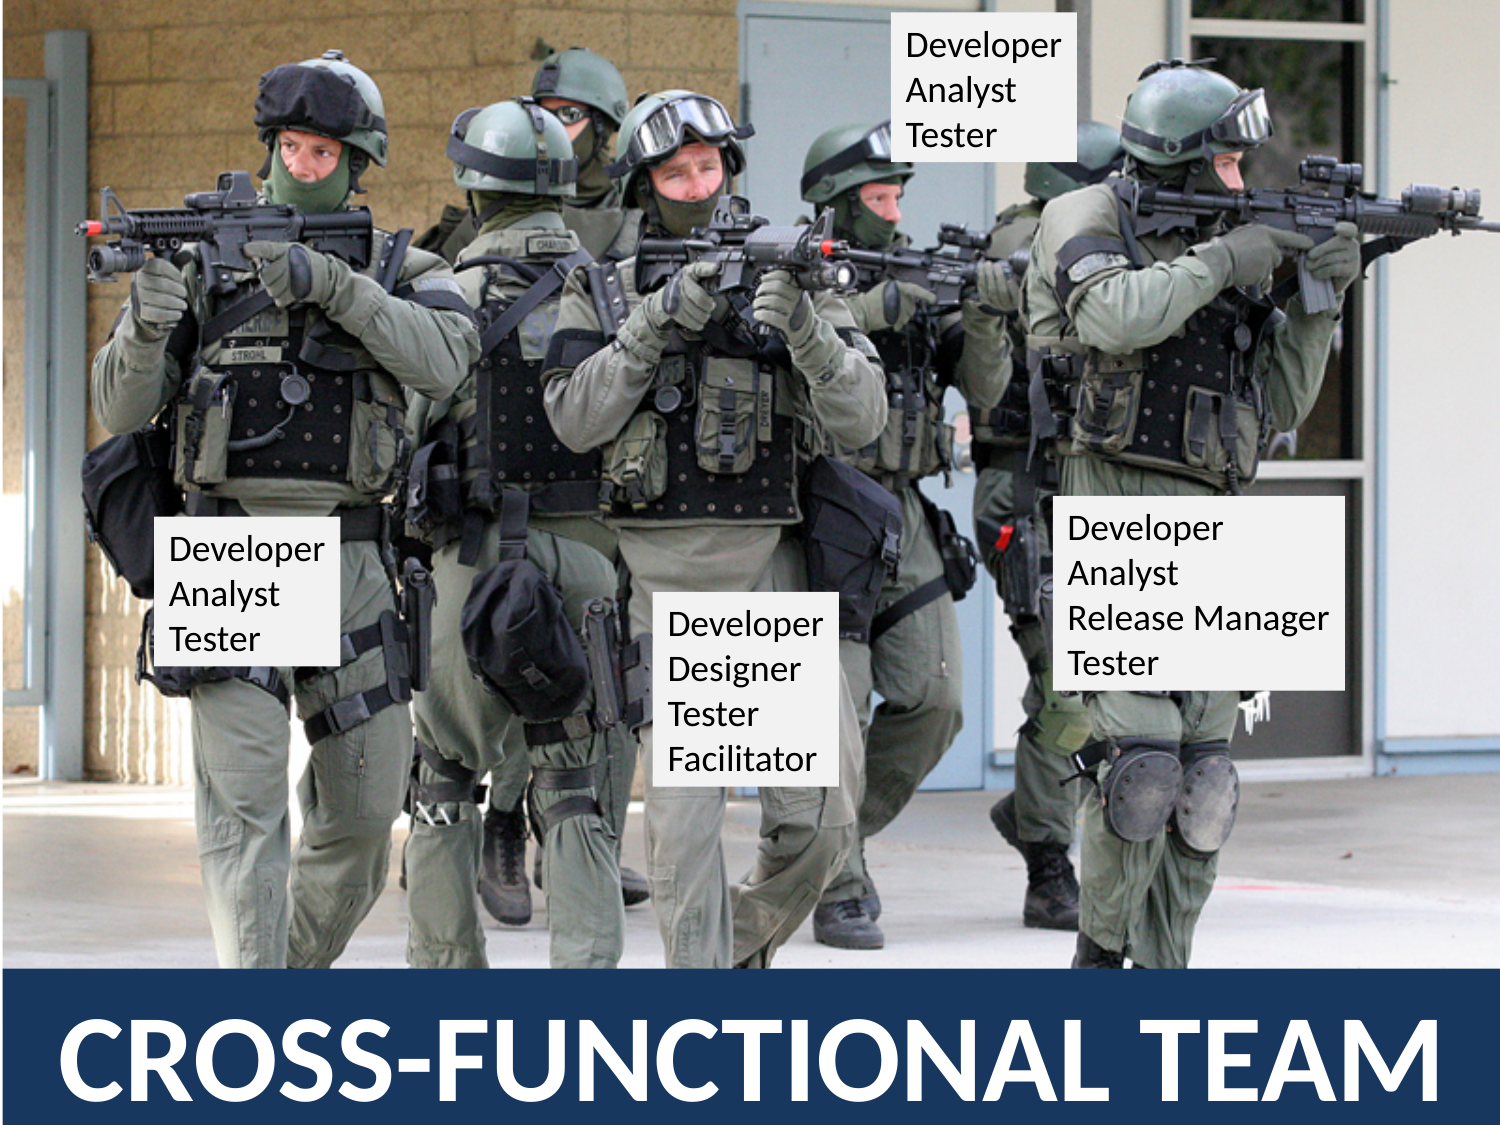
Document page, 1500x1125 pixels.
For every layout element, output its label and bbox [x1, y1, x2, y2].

list [2, 0, 1500, 1125]
